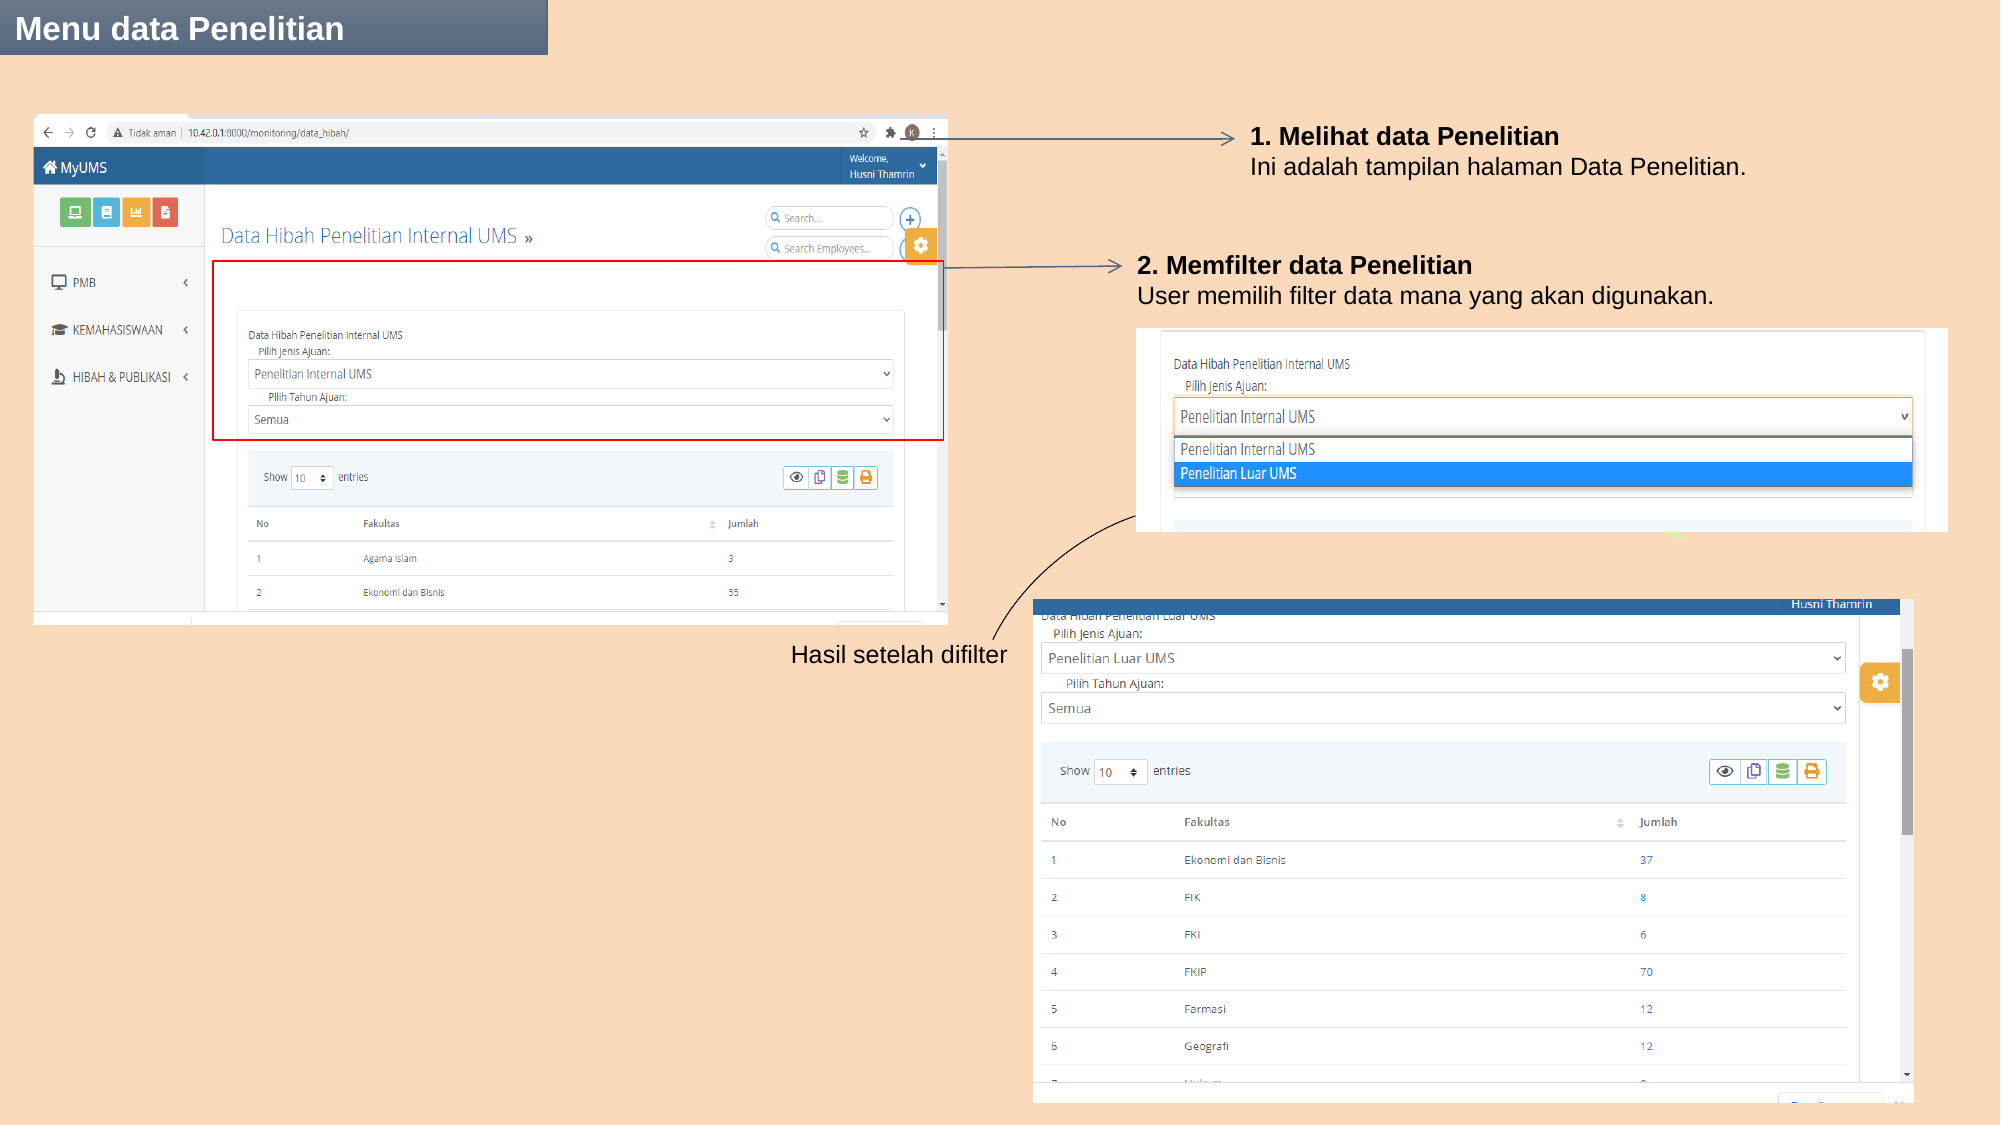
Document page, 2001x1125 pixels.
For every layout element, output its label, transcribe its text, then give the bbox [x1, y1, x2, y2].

text_box [958, 140, 1369, 265]
picture [0, 0, 2001, 1125]
text_box [295, 54, 1369, 138]
text_box 1. Melihat data Penelitian Ini adalah tampilan halaman Data Penelitian. [1235, 112, 1820, 189]
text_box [1453, 532, 1682, 539]
text_box [992, 515, 1136, 640]
text_box [295, 268, 1369, 985]
text_box 2. Memfilter data Penelitian User memilih filter data mana yang akan digunakan. [1122, 240, 1770, 317]
text_box Hasil setelah difilter [776, 630, 1032, 676]
text_box Menu data Penelitian [0, 0, 548, 55]
